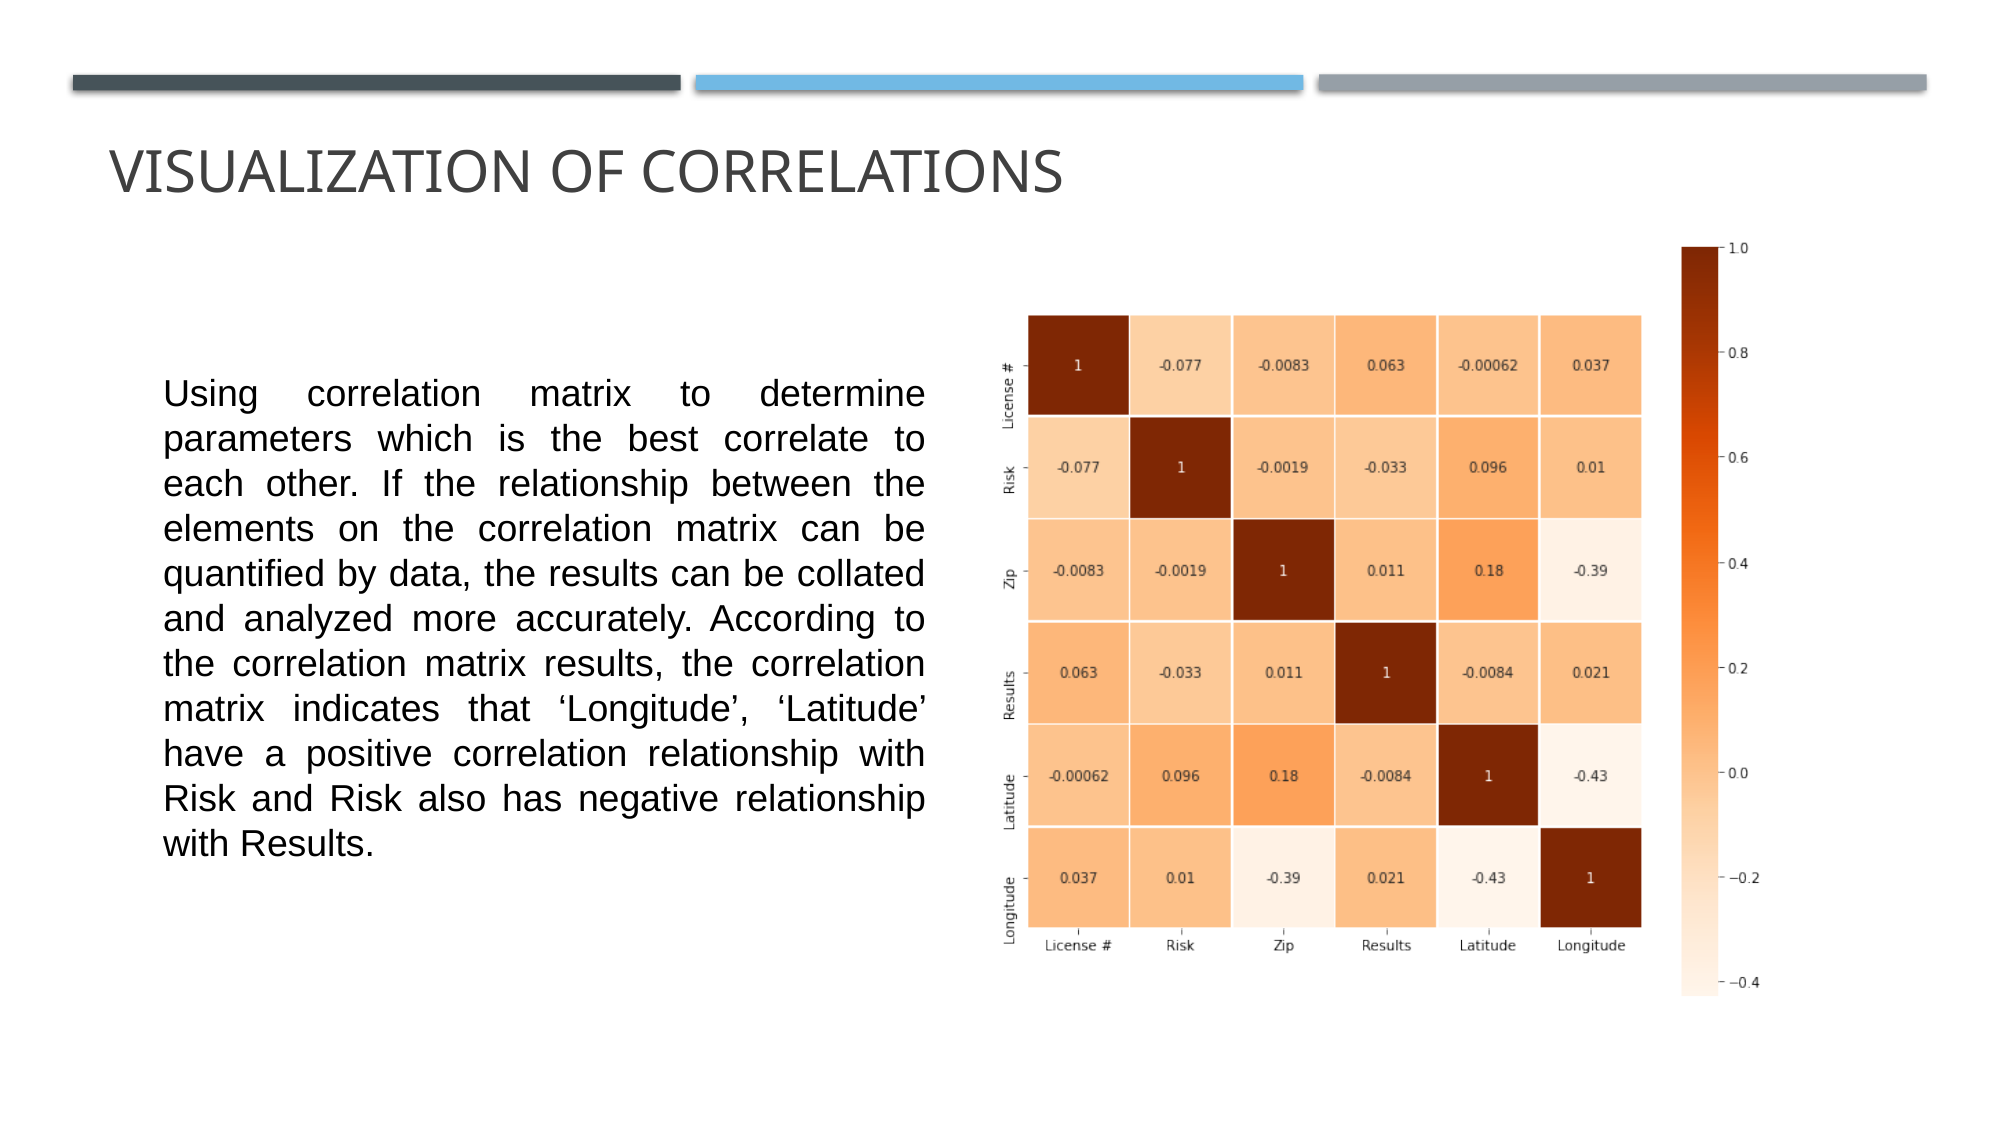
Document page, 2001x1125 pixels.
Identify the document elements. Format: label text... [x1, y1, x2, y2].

title Visualization of Correlations [94, 119, 1904, 282]
text_box Using correlation matrix to determine parameters which is the best correlate to each other. If the relationship between the elements on the correlation matrix can be quantified by data, the results can be collated and analyzed more accurately. According to the correlation matrix results, the correlation matrix indicates that ‘Longitude’, ‘Latitude’ have a positive correlation relationship with Risk and Risk also has negative relationship with Results. [148, 316, 941, 917]
picture [994, 233, 1771, 1006]
